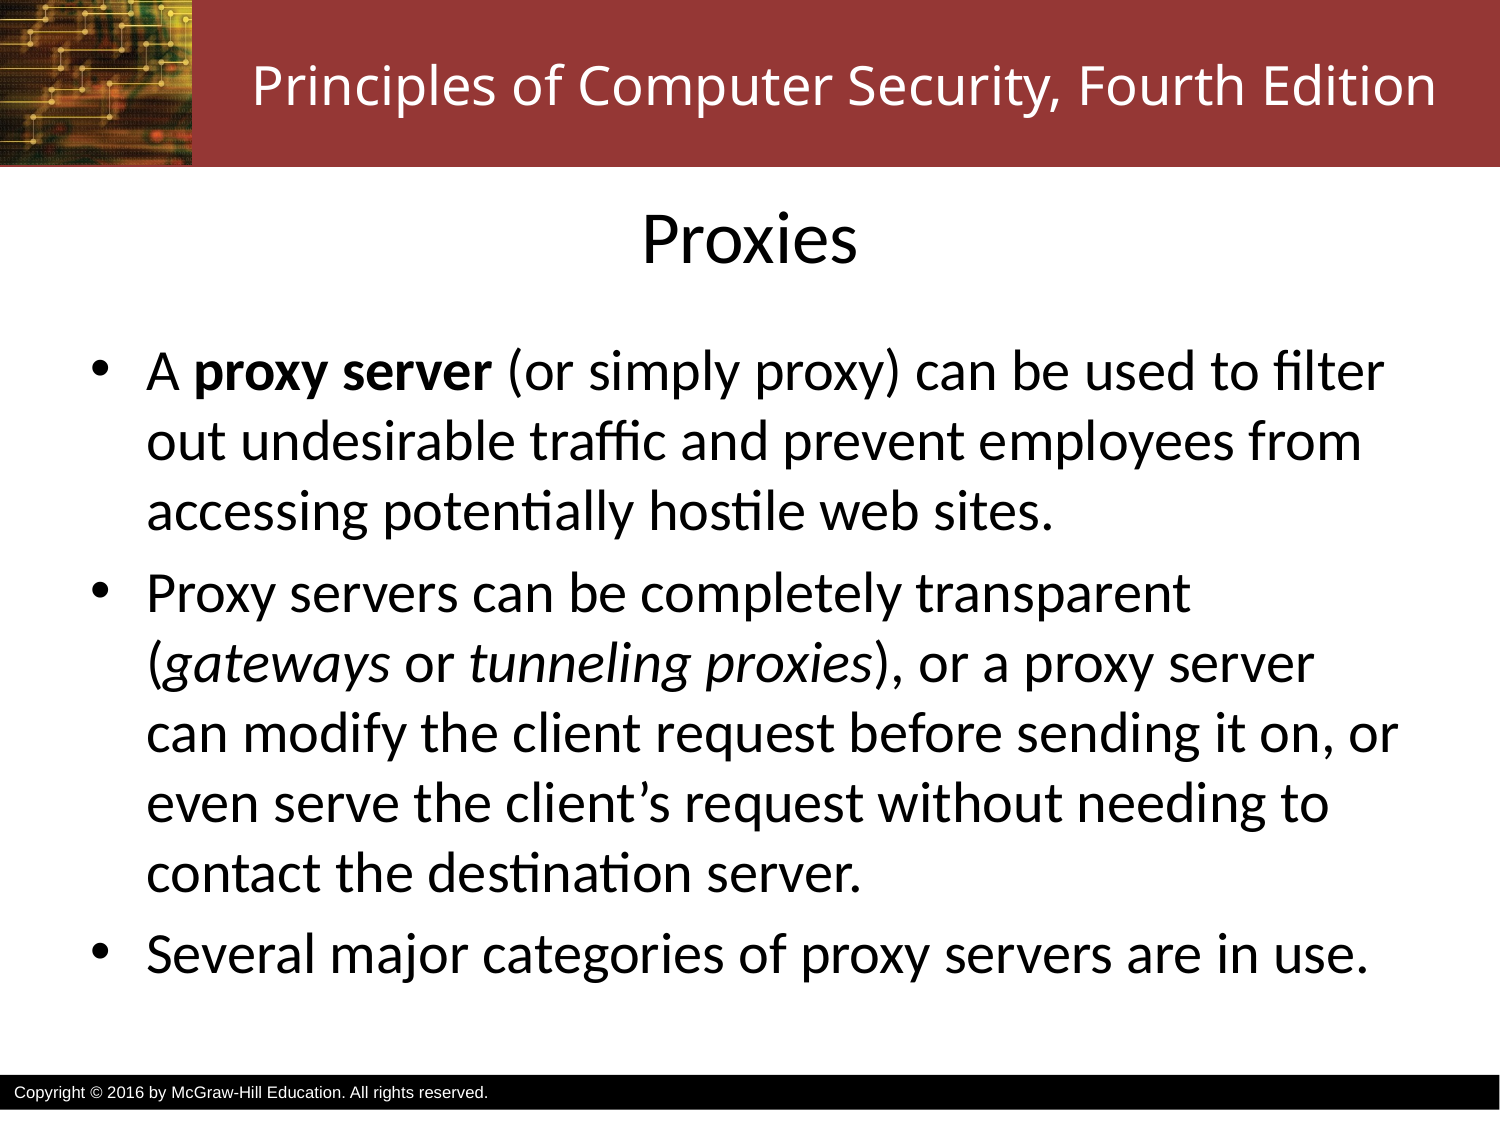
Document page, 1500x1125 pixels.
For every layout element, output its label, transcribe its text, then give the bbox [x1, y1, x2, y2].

list A proxy server (or simply proxy) can be used to filter out undesirable traffic and prevent employees from accessing potentially hostile web sites. Proxy servers can be completely transparent (gateways or tunneling proxies), or a proxy server can modify the client request before sending it on, or even serve the client’s request without needing to contact the destination server. Several major categories of proxy servers are in use. [75, 324, 1425, 1005]
title Proxies [75, 181, 1425, 324]
picture [0, 0, 192, 165]
